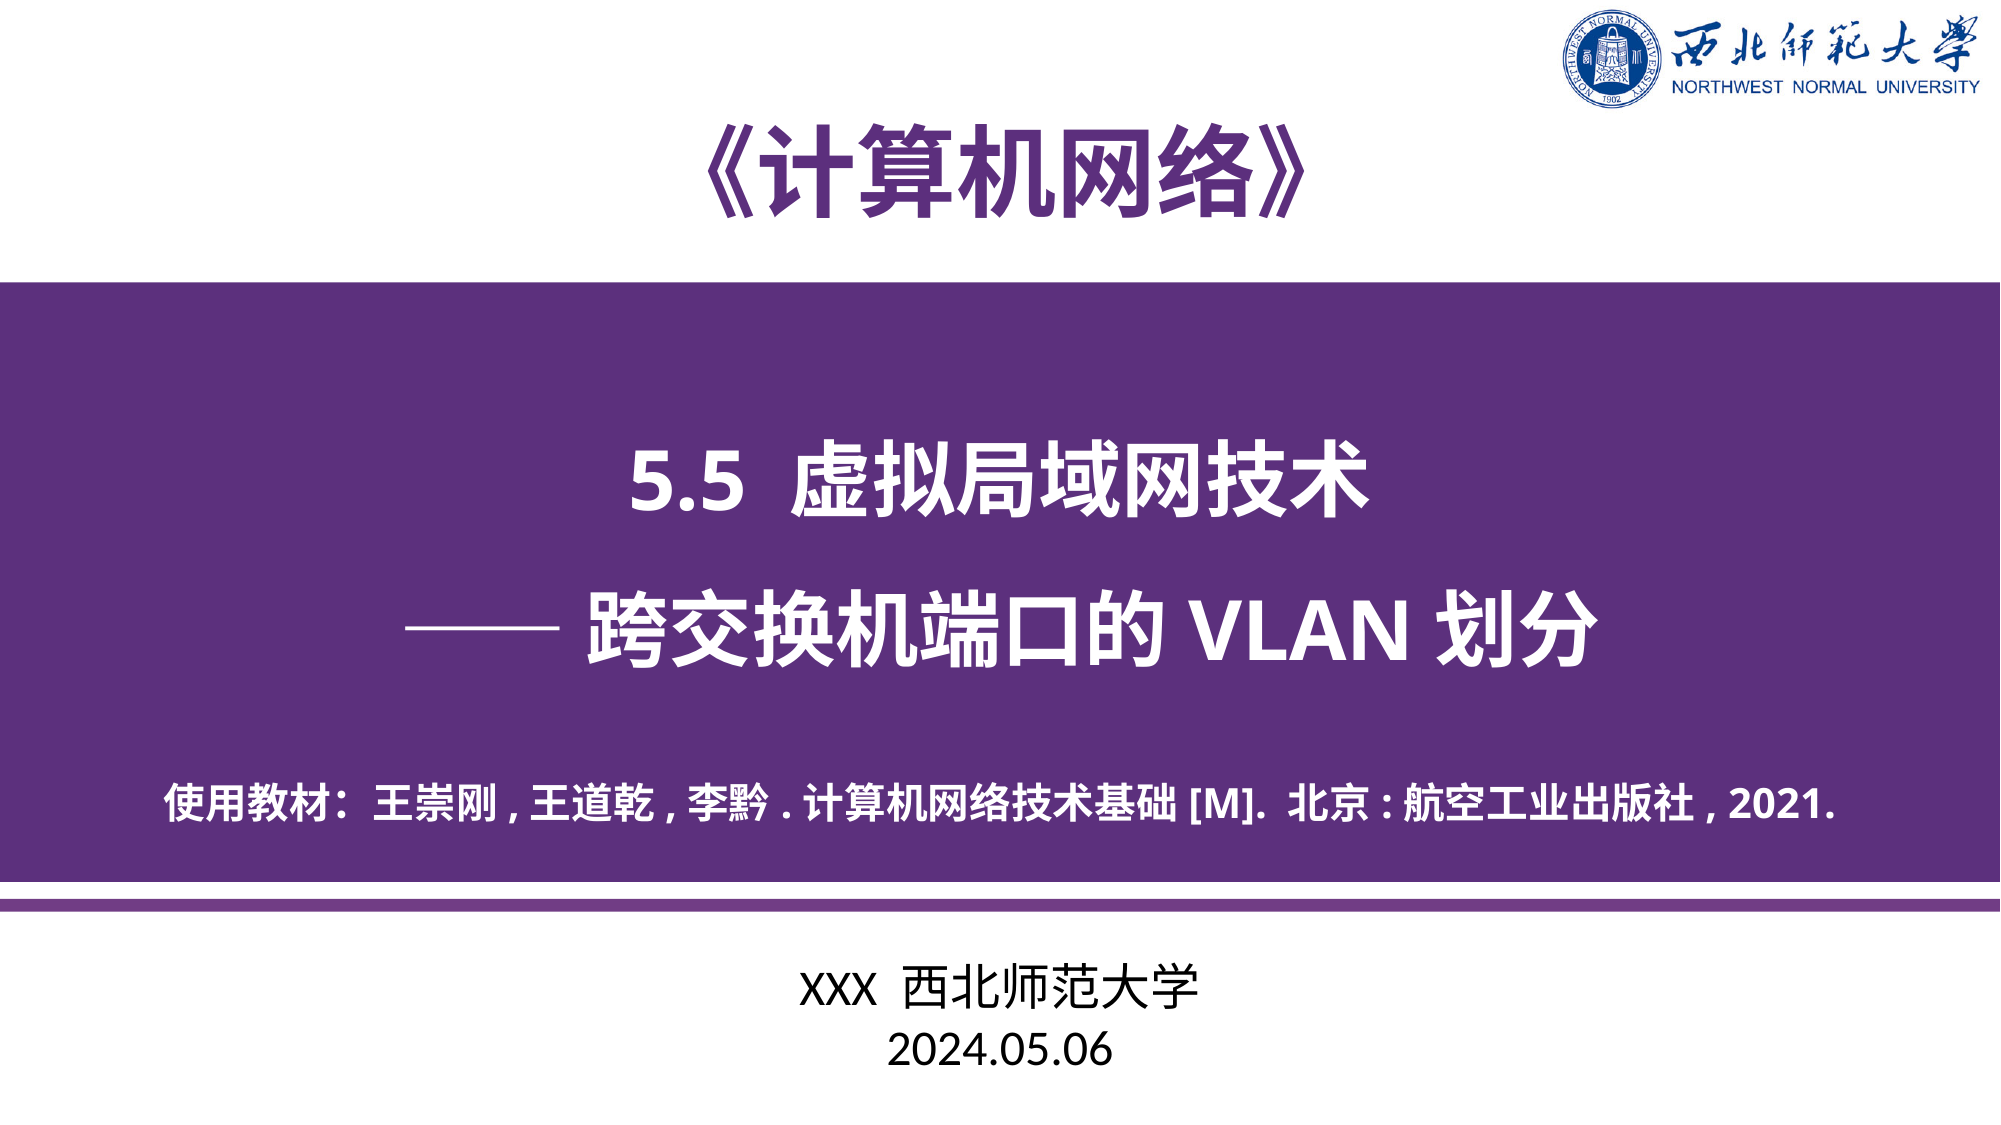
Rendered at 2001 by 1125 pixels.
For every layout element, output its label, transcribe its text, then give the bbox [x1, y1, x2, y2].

text_box [0, 835, 2000, 883]
text_box XXX 西北师范大学 2024.05.06 [632, 947, 1368, 1083]
picture [1551, 0, 2000, 119]
text_box 《计算机网络》 [641, 102, 1372, 238]
text_box 5.5 虚拟局域网技术 ——跨交换机端口的VLAN划分 使用教材：王崇刚,王道乾,李黔.计算机网络技术基础[M]. 北京:航空工业出版社, 2021. [0, 369, 2000, 835]
text_box [0, 281, 2000, 369]
text_box [0, 898, 2000, 913]
